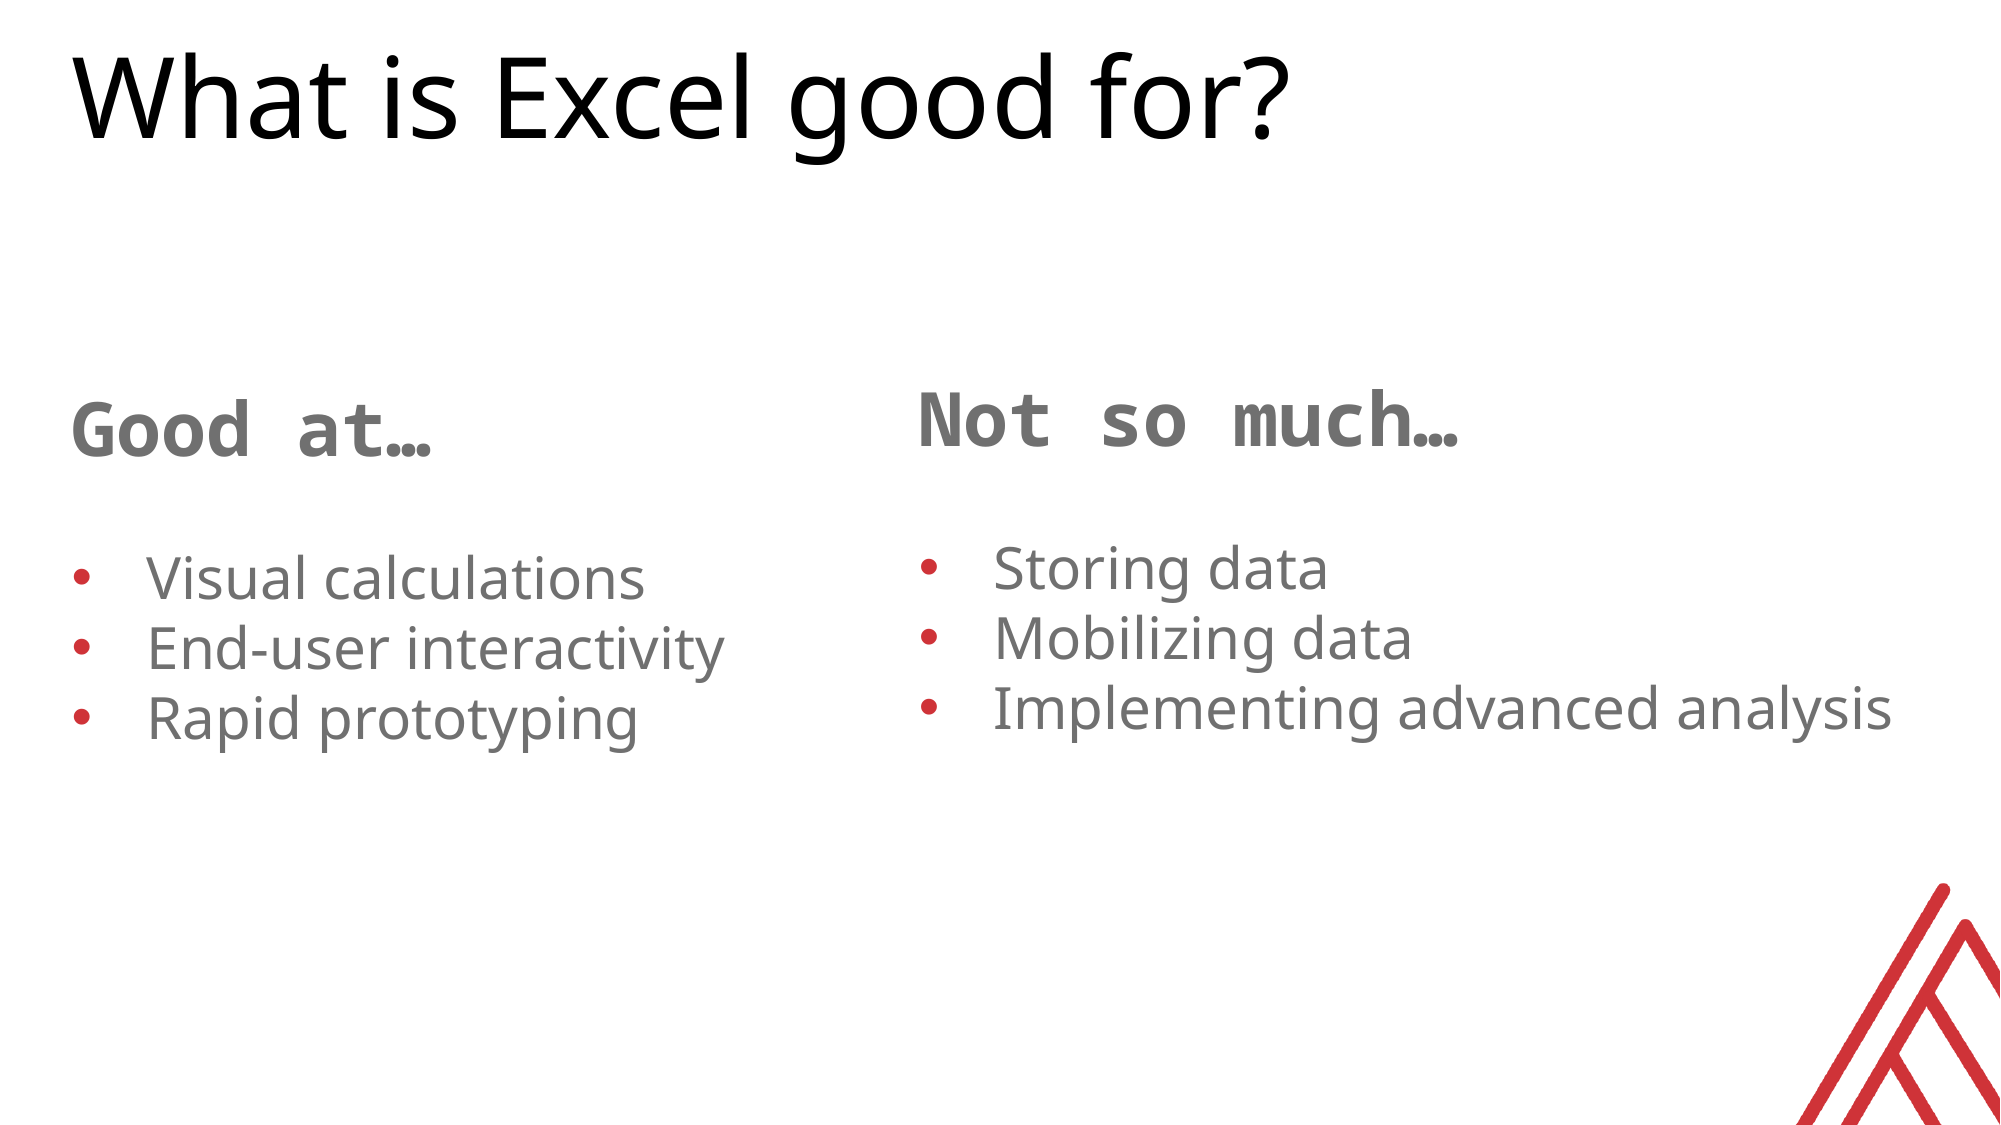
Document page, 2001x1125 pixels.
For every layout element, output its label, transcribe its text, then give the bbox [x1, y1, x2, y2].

text_box What is Excel good for? [56, 18, 1935, 169]
text_box Good at… Visual calculations End-user interactivity Rapid prototyping [56, 374, 905, 829]
picture [1787, 880, 2000, 1125]
text_box Not so much… Storing data Mobilizing data Implementing advanced analysis [904, 363, 1977, 749]
